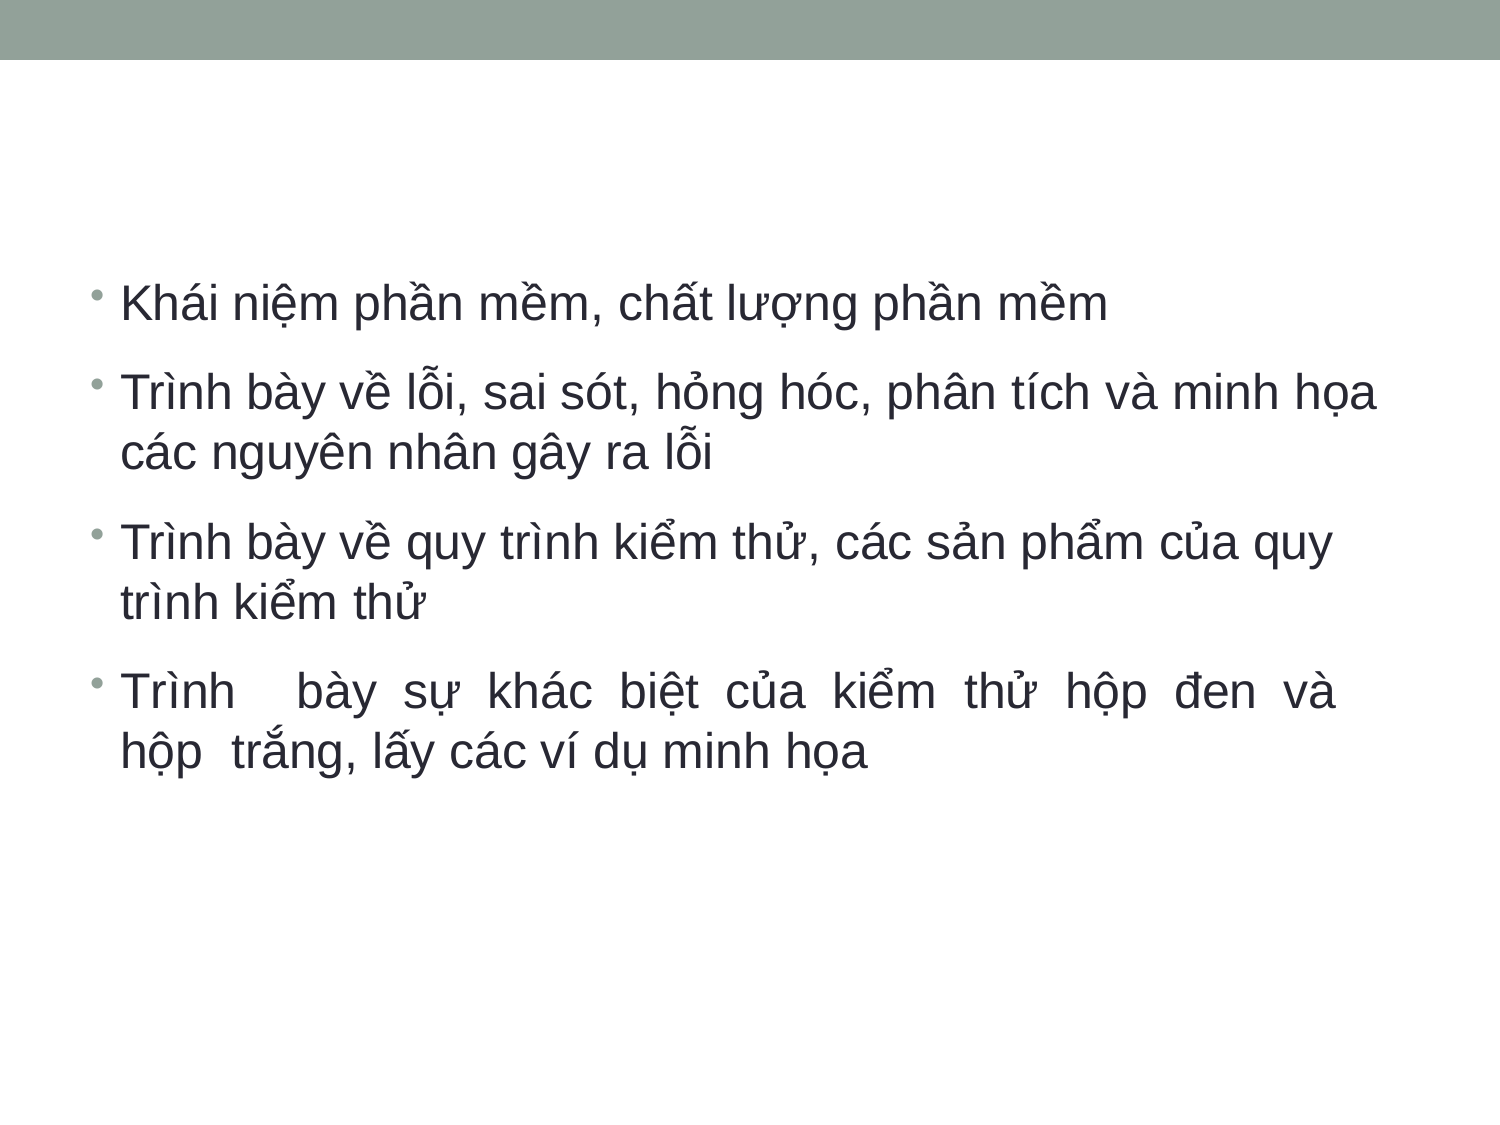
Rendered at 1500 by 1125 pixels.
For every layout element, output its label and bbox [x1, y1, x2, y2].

text_box [83, 238, 1416, 779]
